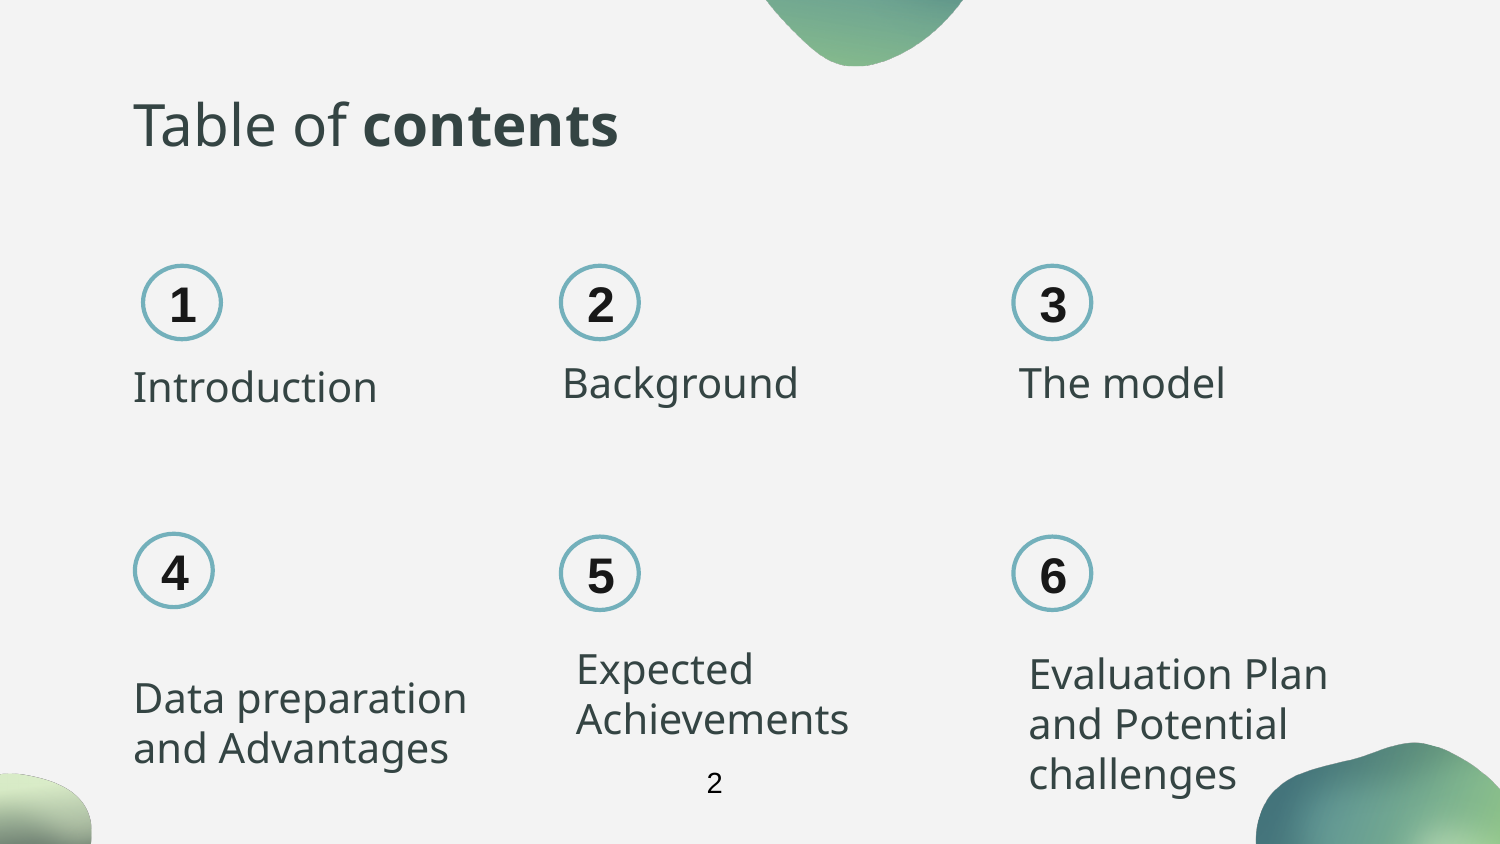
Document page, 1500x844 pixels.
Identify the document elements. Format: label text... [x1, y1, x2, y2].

title Table of contents [118, 72, 1382, 167]
text_box 6 [1011, 534, 1094, 613]
subtitle The model [1003, 349, 1382, 422]
picture [729, 0, 1004, 67]
text_box Evaluation Plan and Potential challenges [1013, 631, 1366, 813]
text_box 1 [140, 263, 224, 342]
text_box 2 [691, 757, 736, 808]
text_box 2 [558, 263, 641, 342]
subtitle Data preparation and Advantages [118, 570, 497, 787]
text_box 3 [1011, 263, 1094, 342]
picture [1252, 726, 1500, 844]
subtitle Background [546, 349, 926, 422]
text_box 4 [132, 531, 215, 610]
subtitle Introduction [118, 345, 497, 427]
text_box 5 [558, 534, 641, 613]
subtitle Expected Achievements [560, 634, 940, 759]
picture [0, 773, 92, 844]
